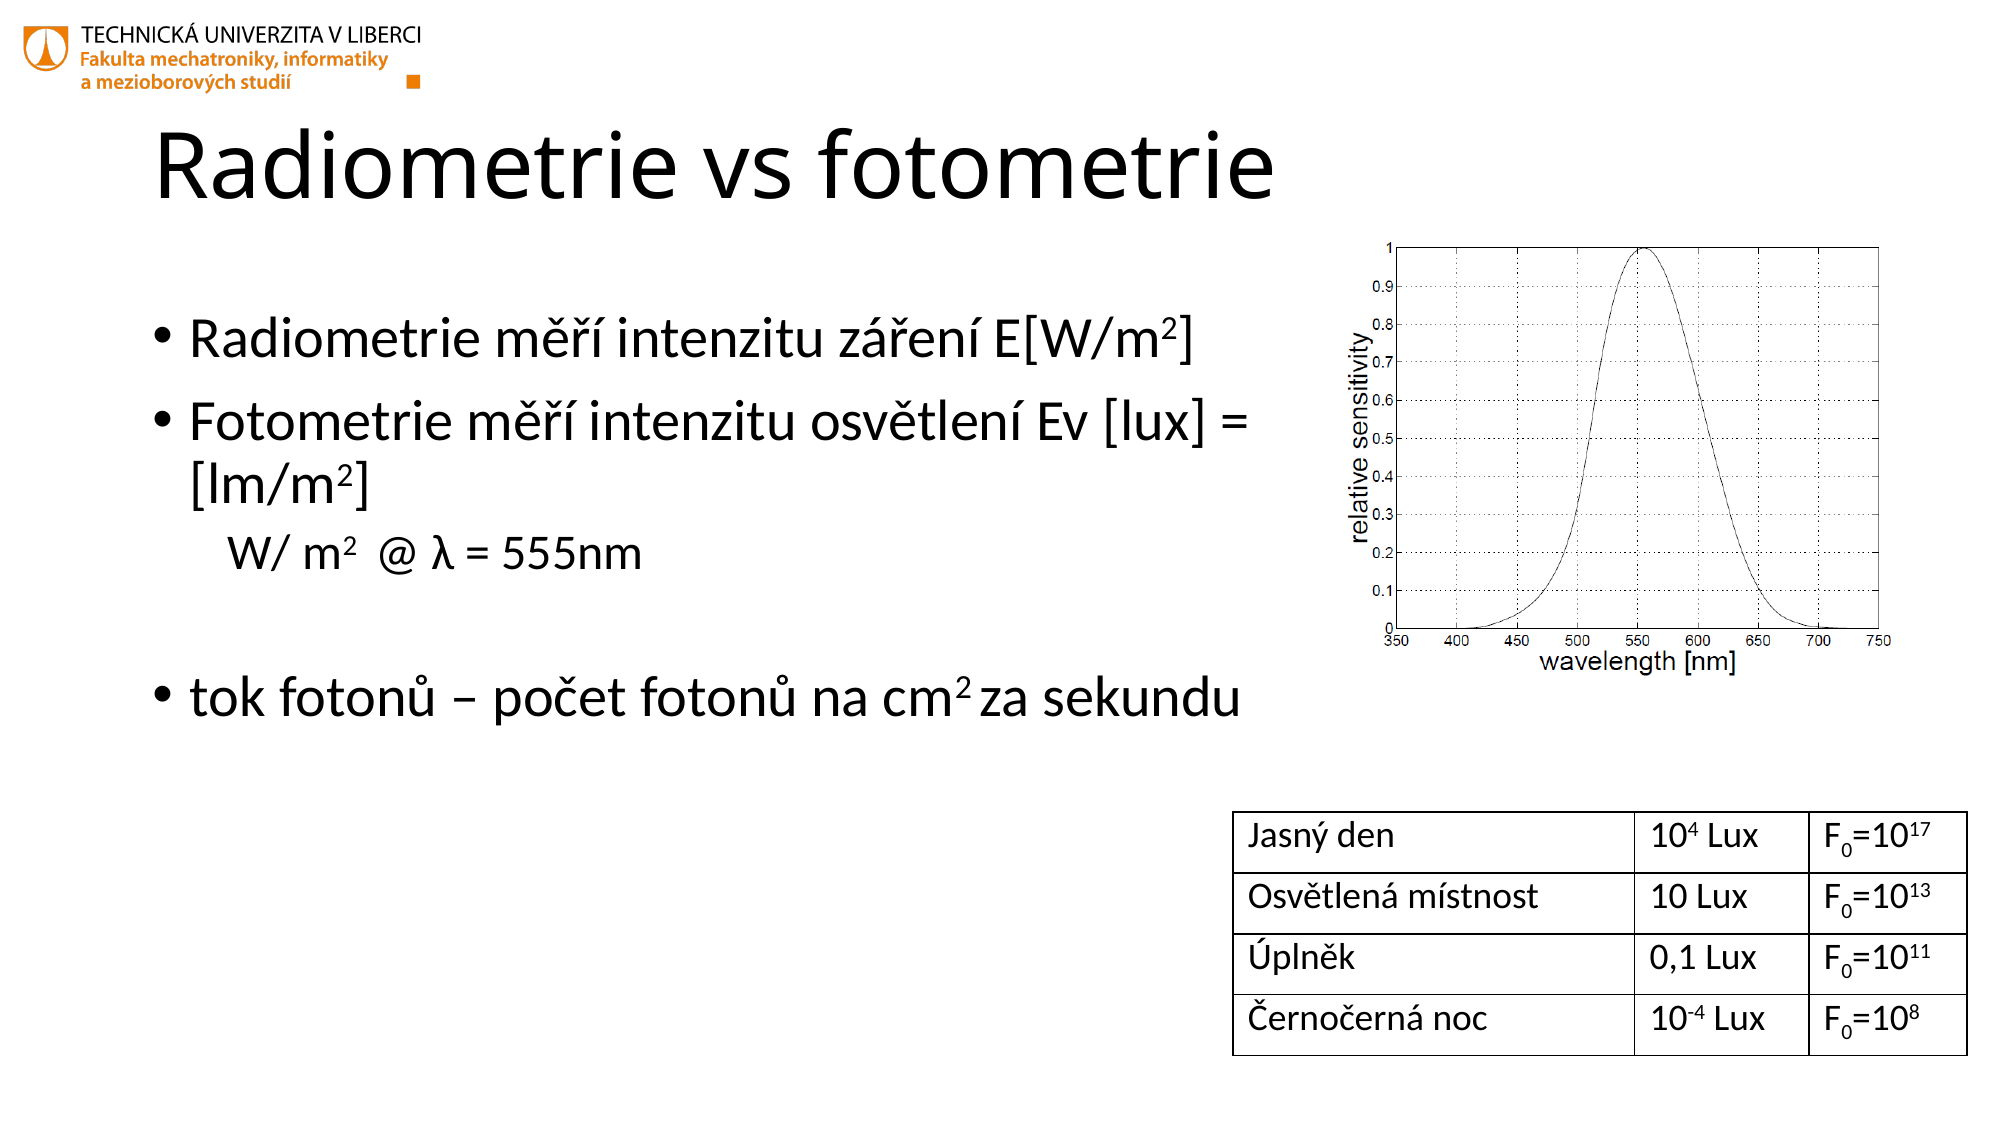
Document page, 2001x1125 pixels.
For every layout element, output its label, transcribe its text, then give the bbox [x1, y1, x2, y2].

table_cell F0=108 [1810, 995, 1966, 1055]
table_header 104 Lux [1635, 813, 1808, 872]
table_cell 10 Lux [1635, 874, 1808, 933]
title Radiometrie vs fotometrie [137, 59, 1863, 278]
table_cell Úplněk [1234, 935, 1634, 994]
text_box [500, 532, 1329, 593]
picture [1329, 231, 1903, 682]
table_cell F0=1013 [1810, 874, 1966, 933]
table_cell 0,1 Lux [1635, 935, 1808, 994]
table_header F0=1017 [1810, 813, 1966, 872]
table_cell Černočerná noc [1234, 995, 1634, 1055]
table_cell 10-4 Lux [1635, 995, 1808, 1055]
picture [0, 15, 443, 105]
text_box [698, 668, 1881, 1072]
table_cell Osvětlená místnost [1234, 874, 1634, 933]
table_cell F0=1011 [1810, 935, 1966, 994]
table_header Jasný den [1234, 813, 1634, 872]
